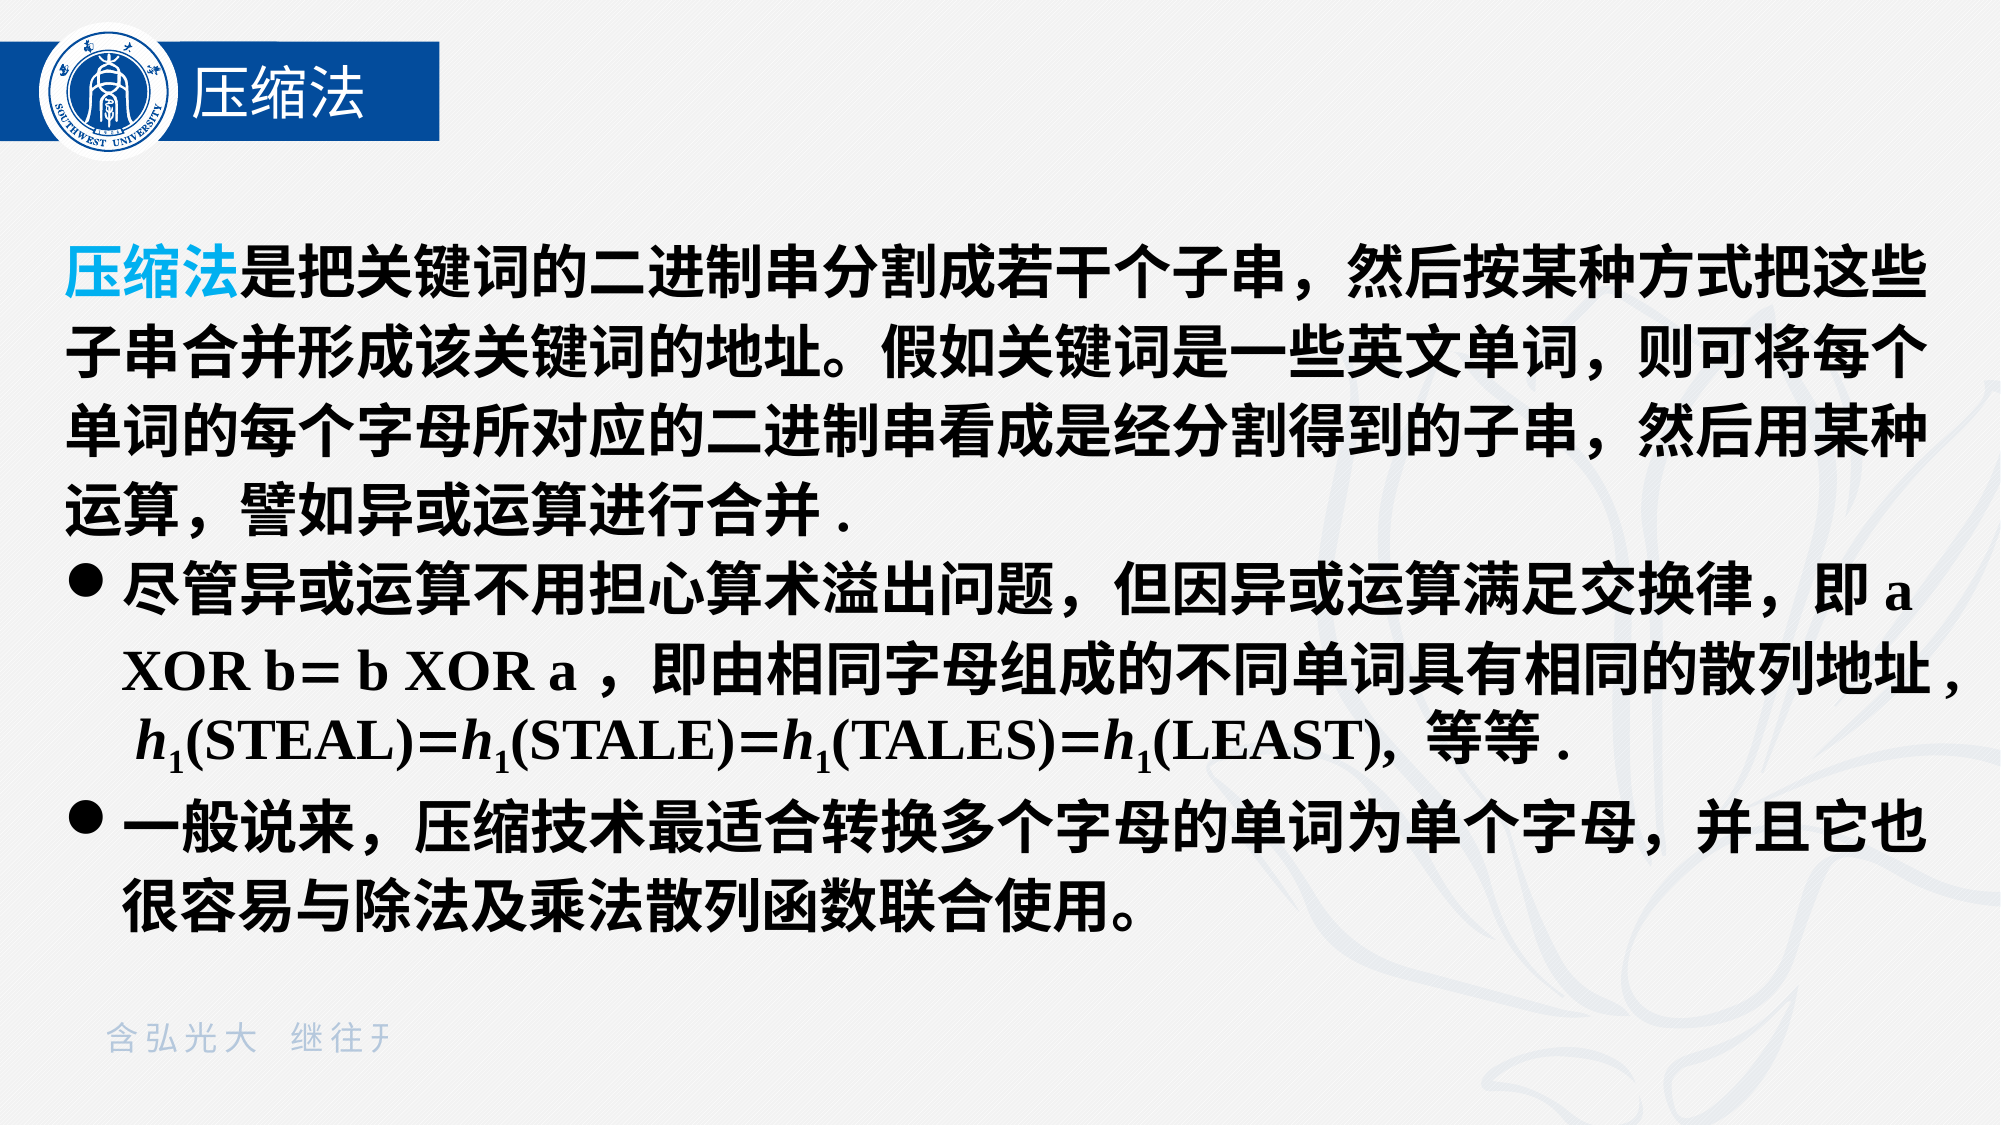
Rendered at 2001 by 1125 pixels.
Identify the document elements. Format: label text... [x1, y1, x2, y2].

text_box 压缩法是把关键词的二进制串分割成若干个子串，然后按某种方式把这些子串合并形成该关键词的地址。假如关键词是一些英文单词，则可将每个单词的每个字母所对应的二进制串看成是经分割得到的子串，然后用某种运算，譬如异或运算进行合并. 尽管异或运算不用担心算术溢出问题，但因异或运算满足交换律，即a XOR b b XOR a，即由相同字母组成的不同单词具有相同的散列地址, h1(STEAL)h1(STALE)h1(TALES)h1(LEAST), 等等. 一般说来，压缩技术最适合转换多个字母的单词为单个字母，并且它也很容易与除法及乘法散列函数联合使用。 [49, 219, 1962, 947]
list 压缩法 [180, 41, 440, 141]
